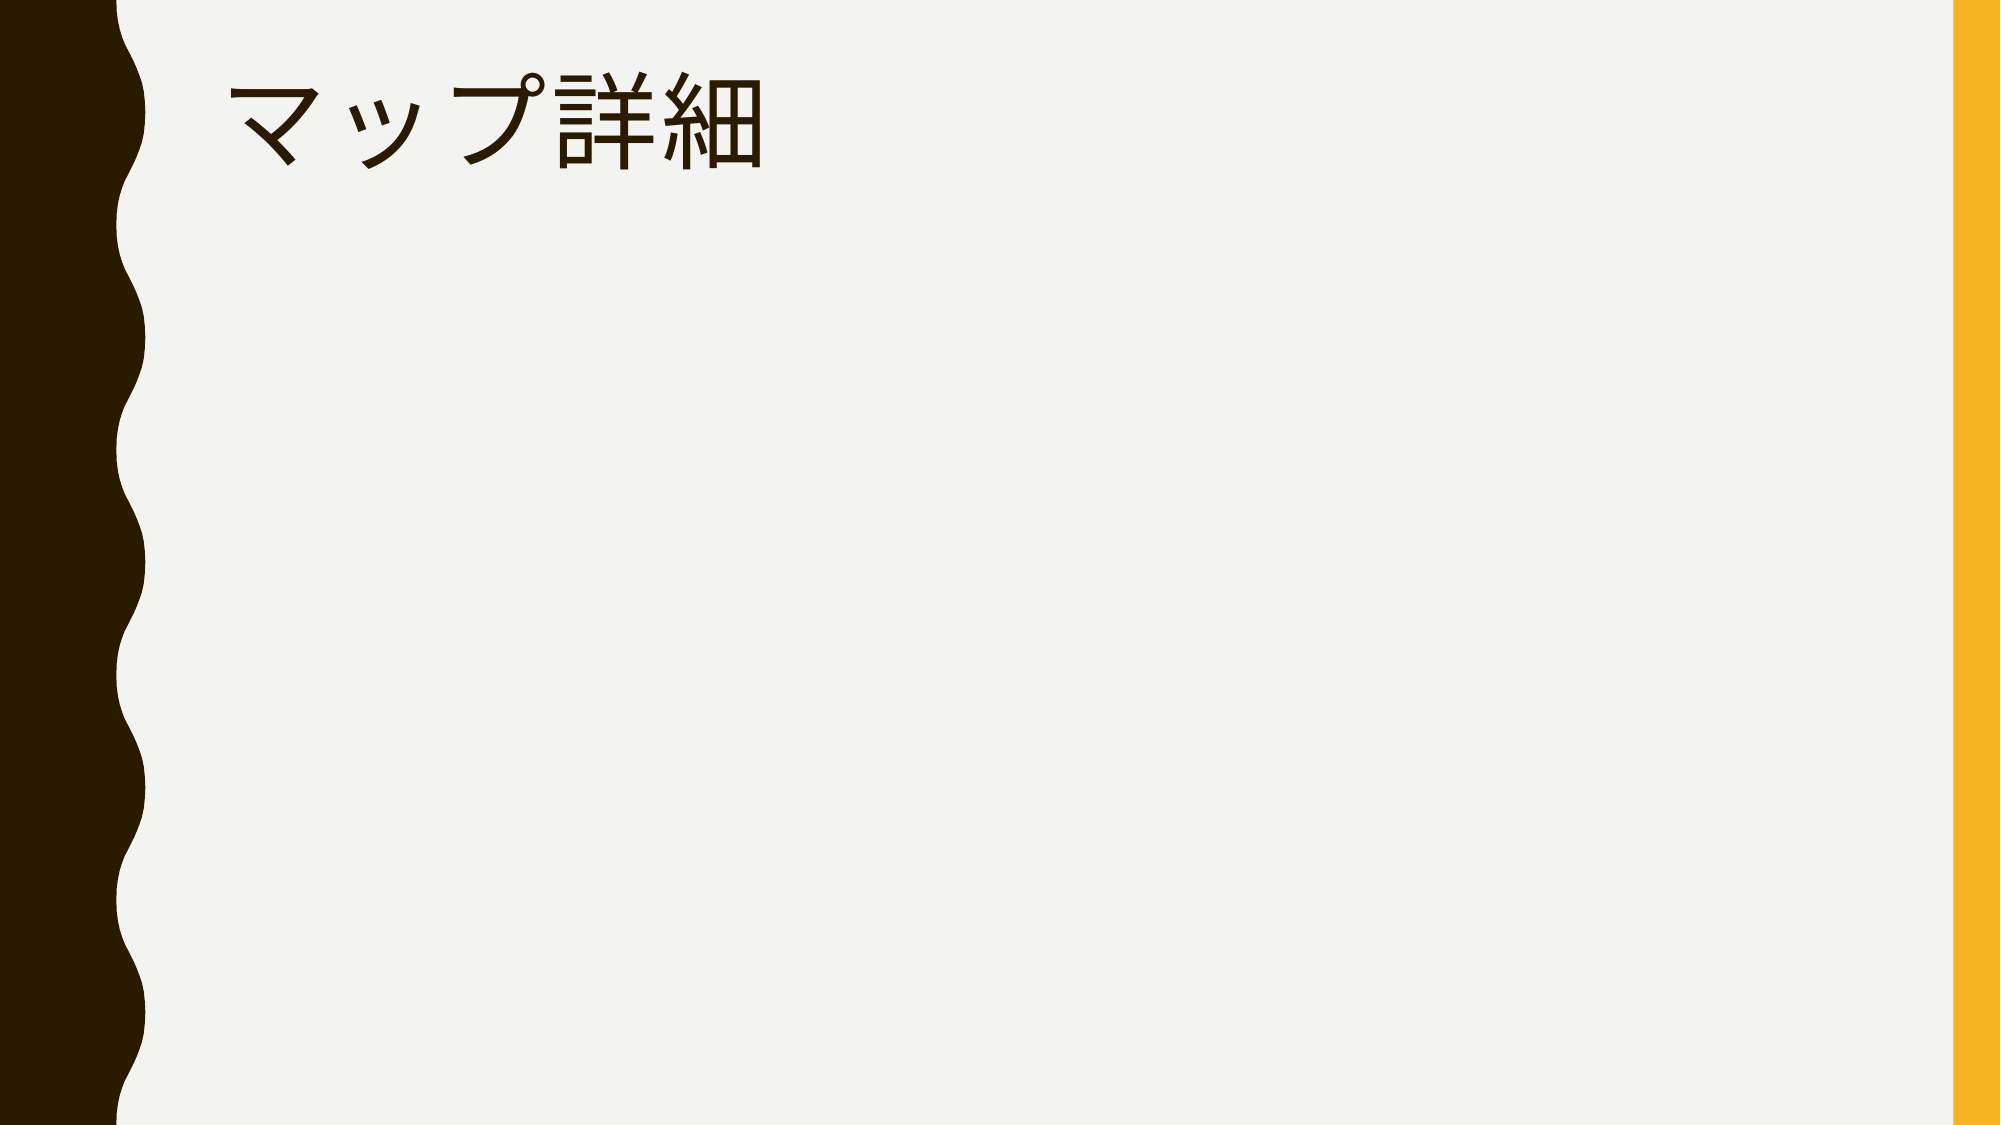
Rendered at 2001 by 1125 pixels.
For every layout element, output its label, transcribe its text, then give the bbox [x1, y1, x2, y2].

title マップ詳細 [205, 62, 1875, 308]
